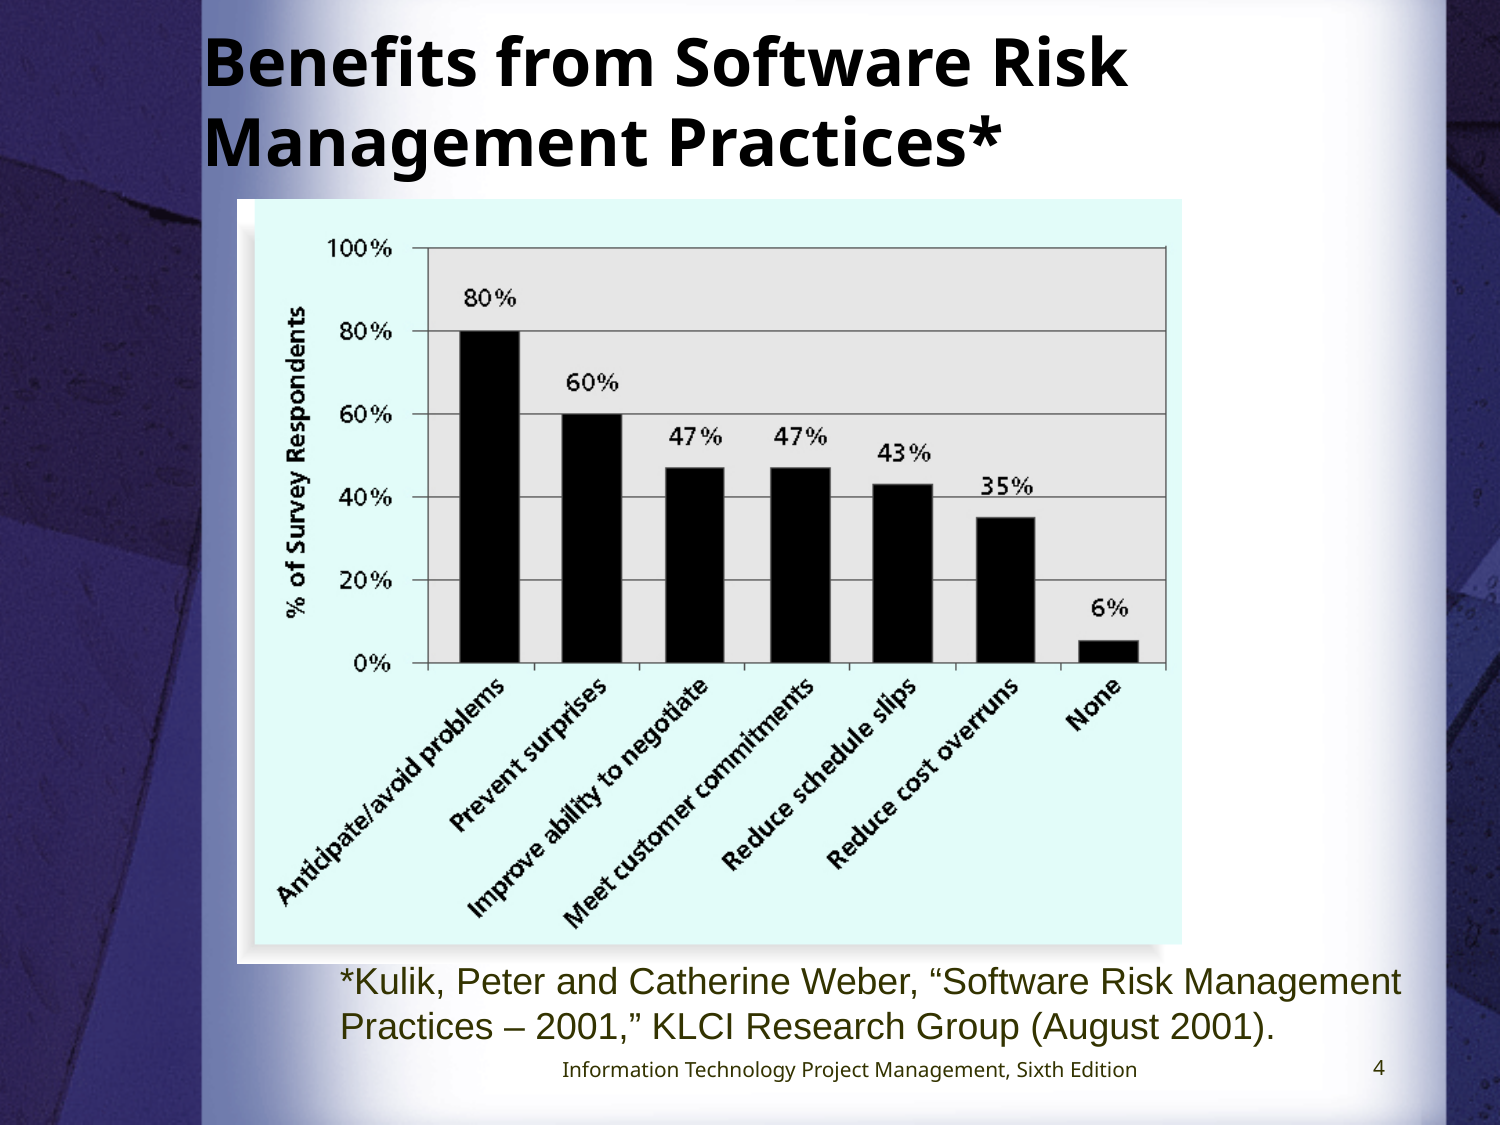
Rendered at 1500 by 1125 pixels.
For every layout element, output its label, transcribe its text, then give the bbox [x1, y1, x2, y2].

title Benefits from Software Risk Management Practices* [187, 0, 1500, 188]
slide_number 4 [1224, 1055, 1401, 1101]
text_box *Kulik, Peter and Catherine Weber, “Software Risk Management Practices – 2001,” KLCI Research Group (August 2001). [324, 949, 1475, 1055]
footer Information Technology Project Management, Sixth Edition [499, 1055, 1201, 1101]
picture [0, 0, 1500, 1125]
